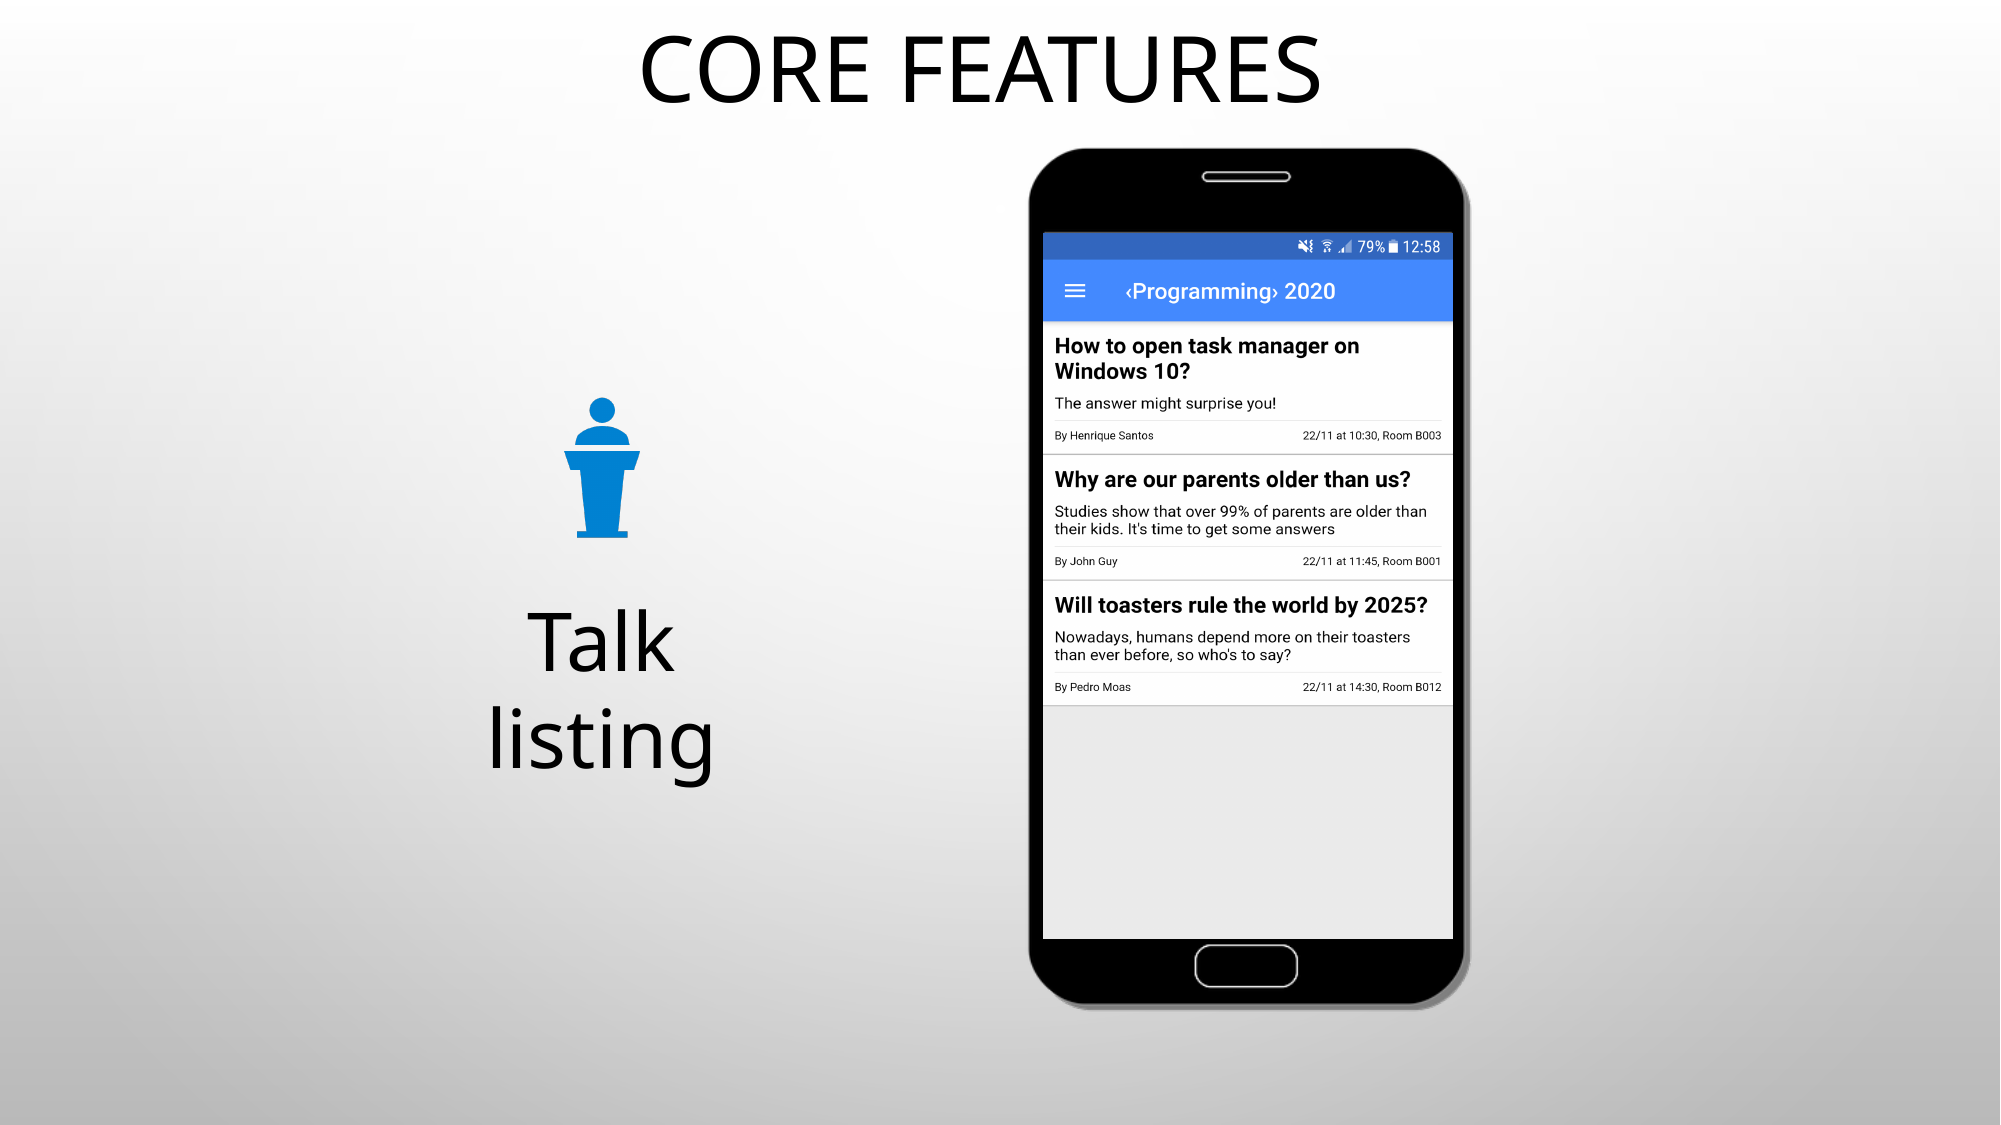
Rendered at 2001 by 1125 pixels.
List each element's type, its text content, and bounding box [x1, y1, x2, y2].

text_box Core features [181, 0, 1780, 217]
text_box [896, 94, 1597, 1057]
picture [0, 0, 2000, 1125]
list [404, 375, 799, 726]
